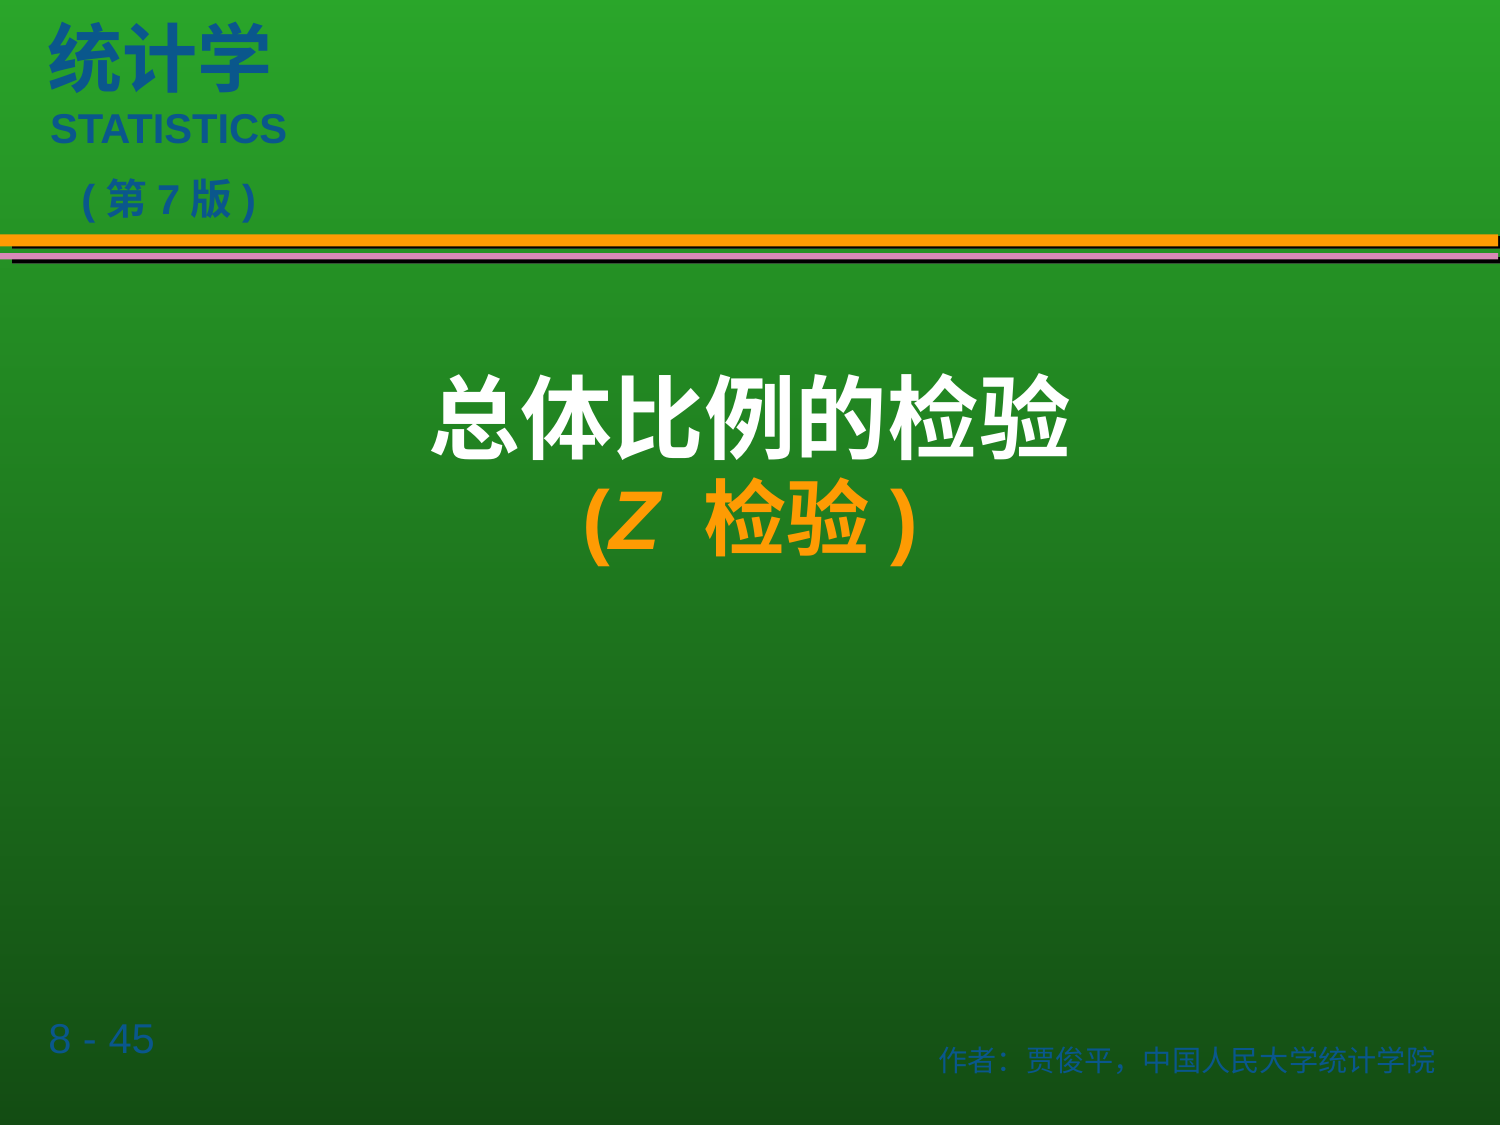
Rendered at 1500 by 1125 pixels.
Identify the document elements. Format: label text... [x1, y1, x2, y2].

title 总体比例的检验 (Z 检验) [112, 375, 1388, 563]
